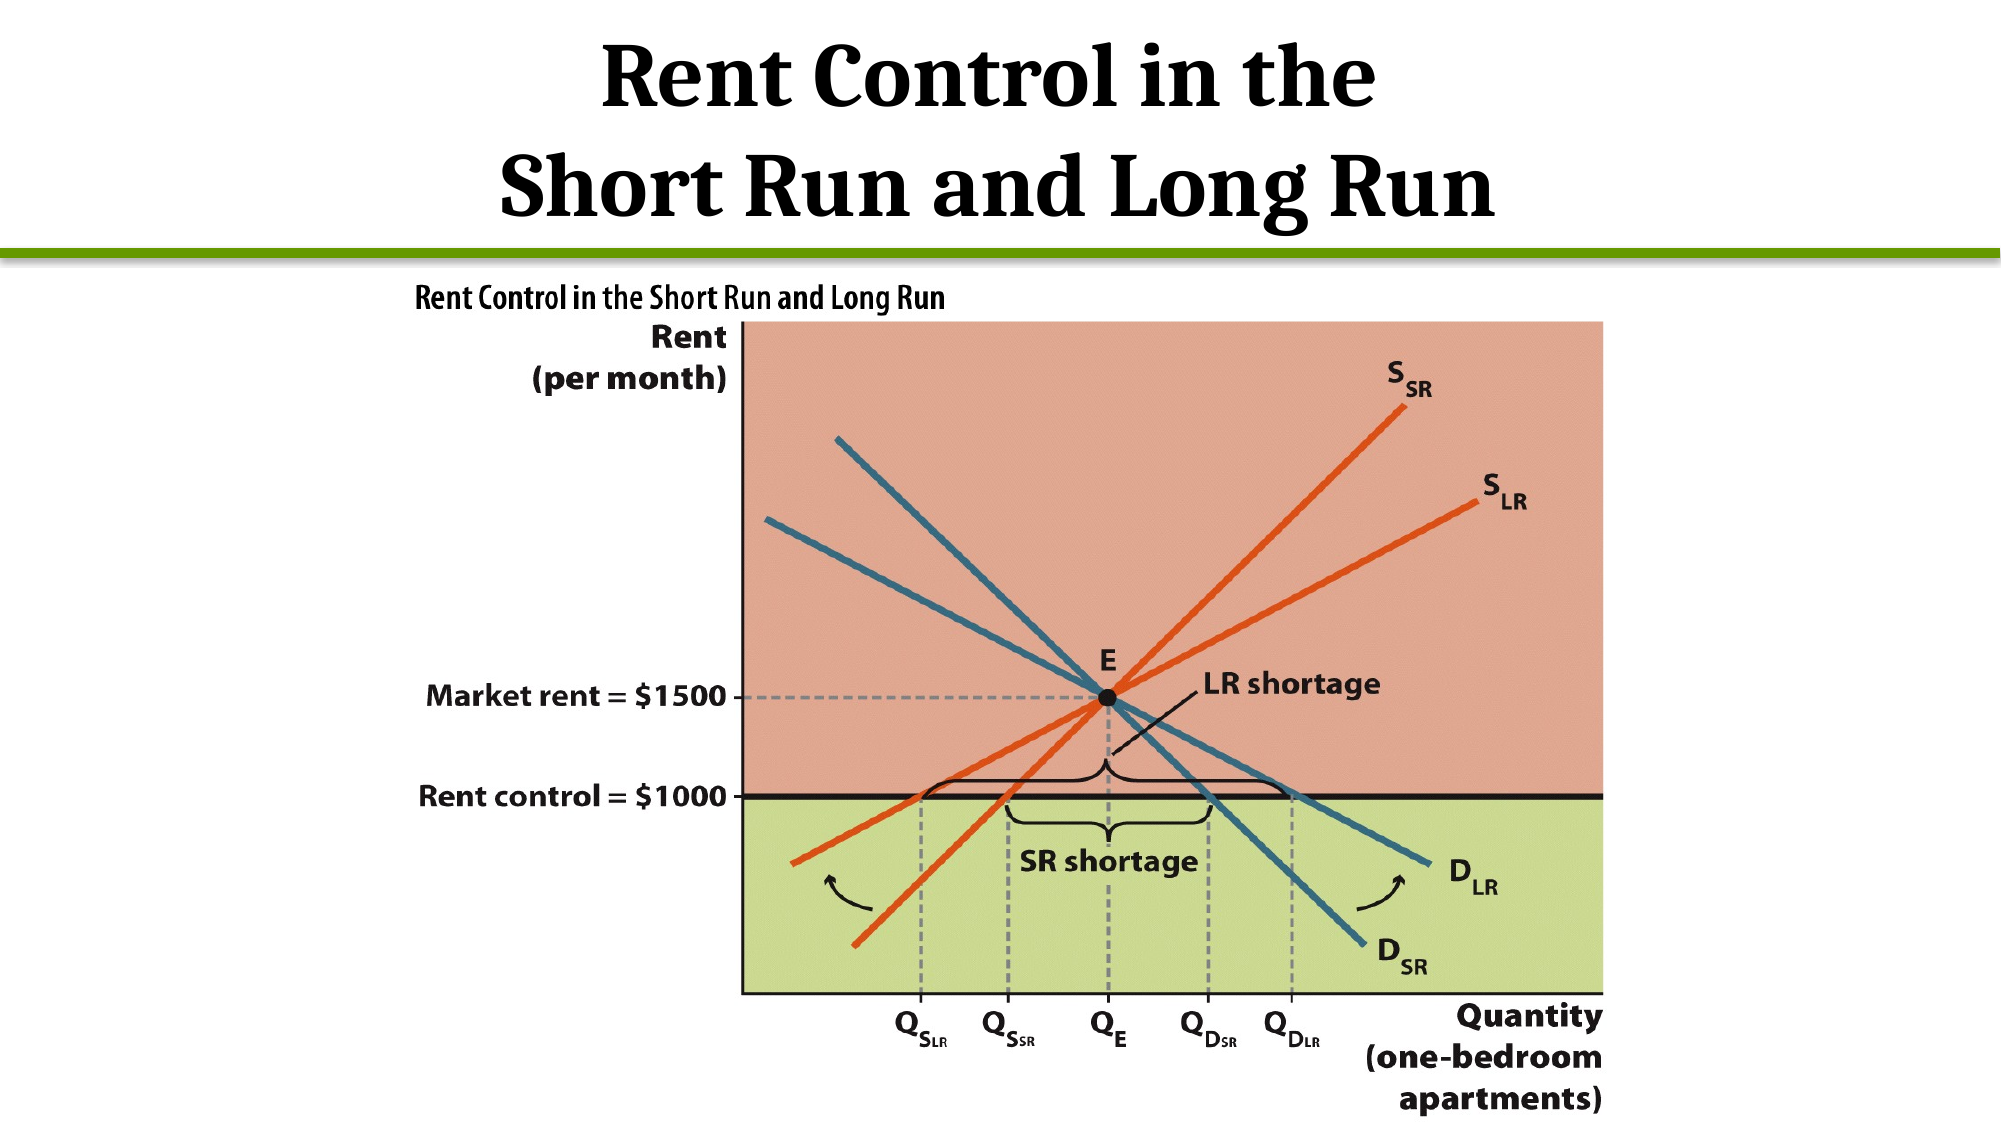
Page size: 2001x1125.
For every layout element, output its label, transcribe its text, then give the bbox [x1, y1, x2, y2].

title Rent Control in the Short Run and Long Run [324, 0, 1675, 251]
picture [405, 280, 1612, 1125]
